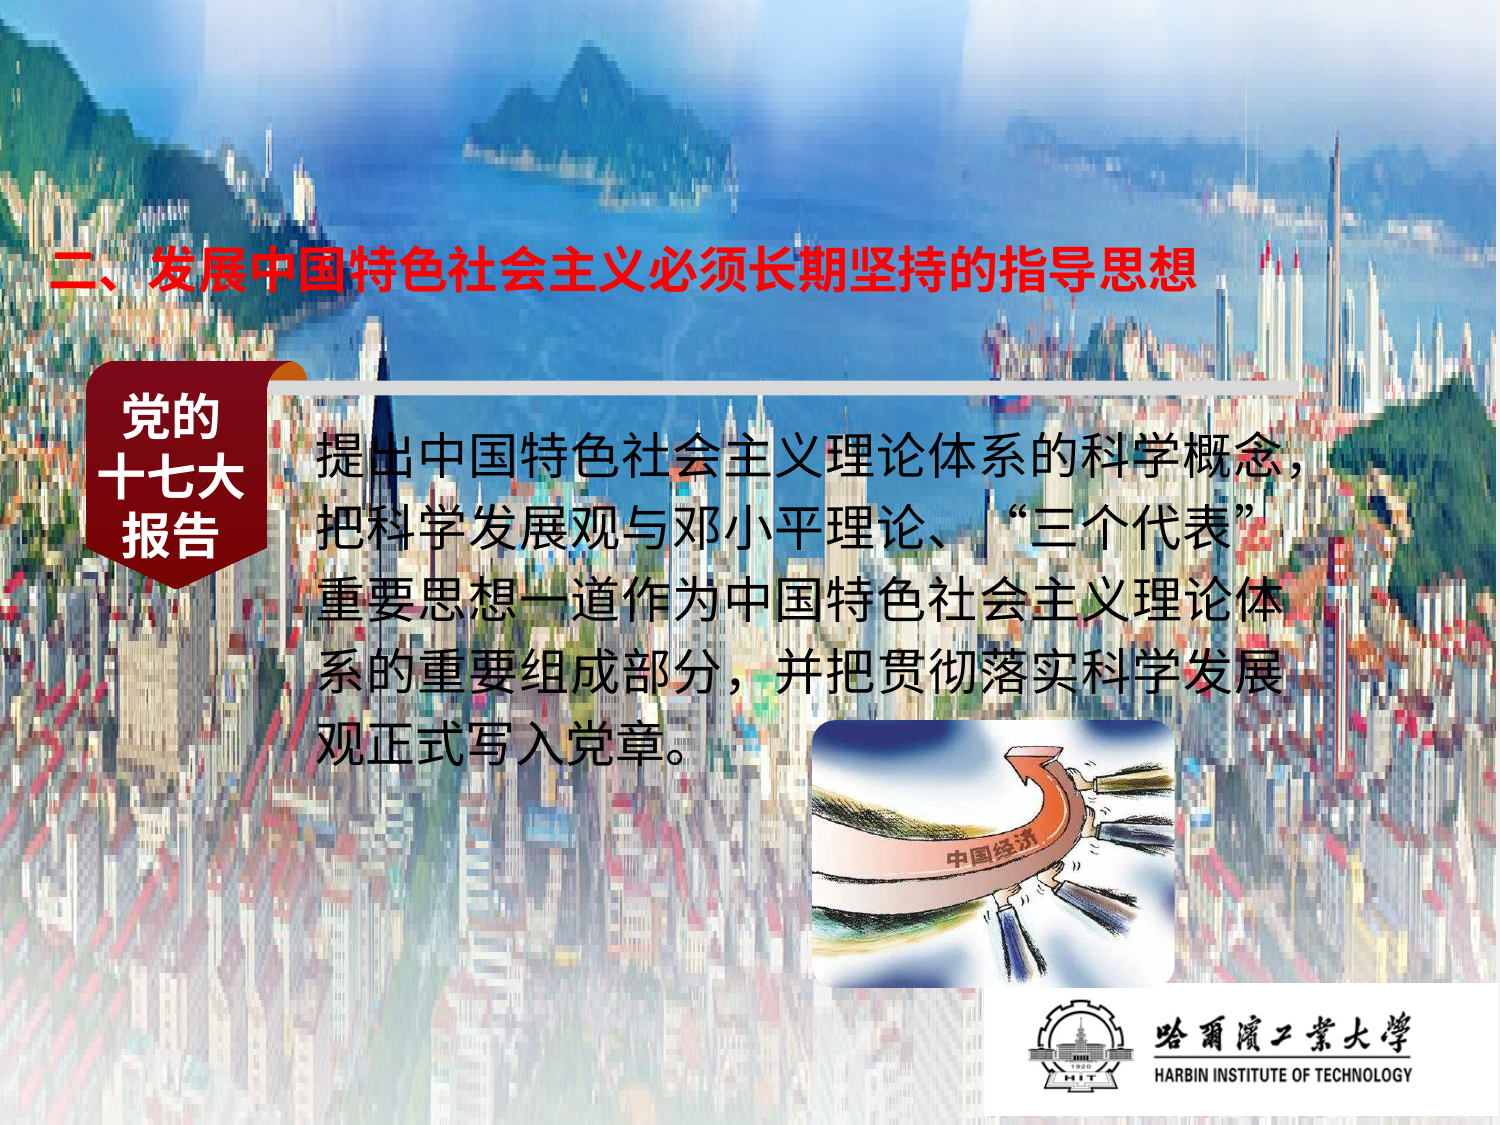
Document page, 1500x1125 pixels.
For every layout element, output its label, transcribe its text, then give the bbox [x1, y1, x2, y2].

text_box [86, 360, 1300, 590]
picture [0, 0, 1500, 1125]
text_box 提出中国特色社会主义理论体系的科学概念，把科学发展观与邓小平理论、“三个代表”重要思想一道作为中国特色社会主义理论体系的重要组成部分，并把贯彻落实科学发展观正式写入党章。 [300, 590, 1300, 780]
title 二、发展中国特色社会主义必须长期坚持的指导思想 [33, 207, 1427, 307]
